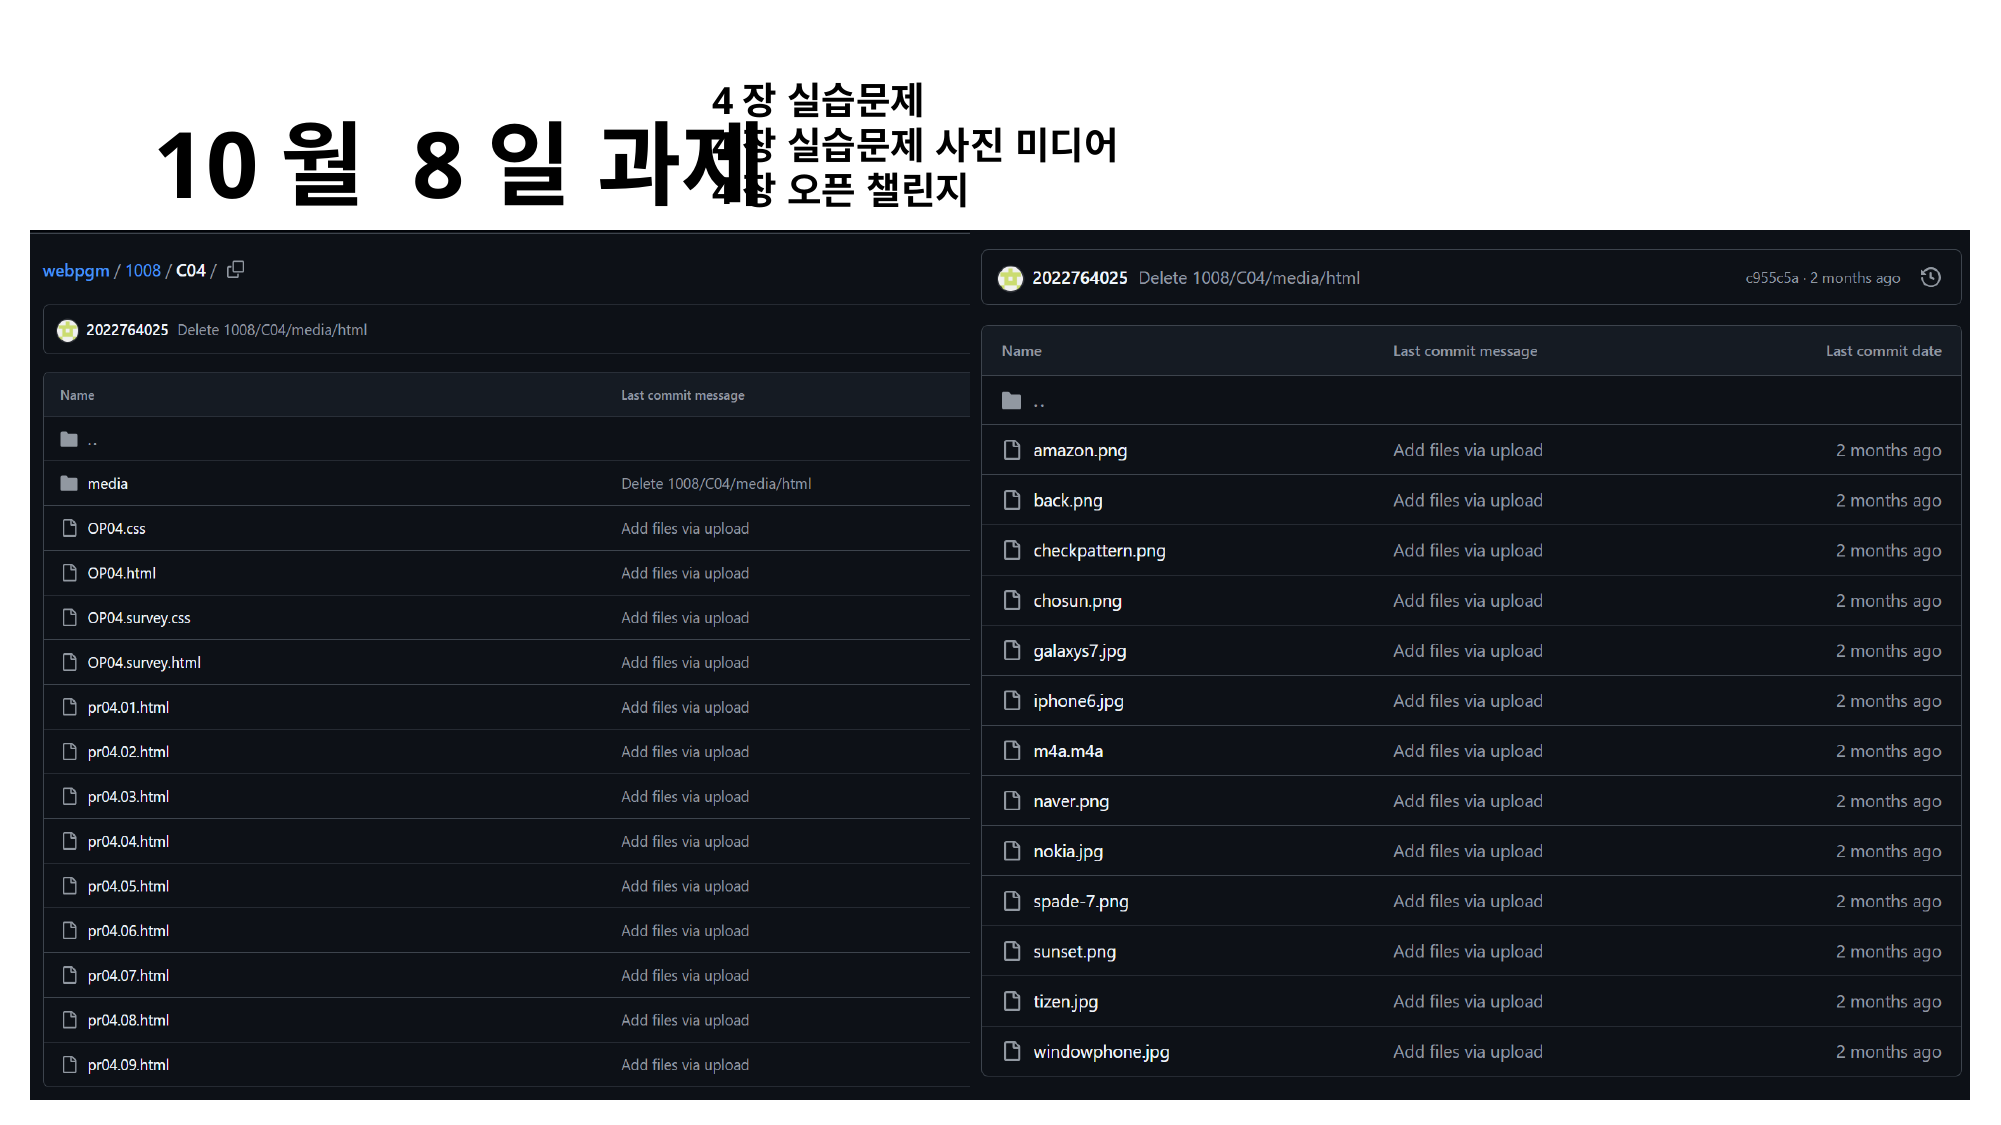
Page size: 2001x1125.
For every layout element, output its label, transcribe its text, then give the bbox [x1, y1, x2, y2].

picture [30, 230, 1970, 1100]
title 10월 8일 과제 [138, 60, 1864, 230]
text_box 4장 실습문제 4장 실습문제 사진 미디어 4장 오픈 챌린지 [697, 69, 1134, 220]
